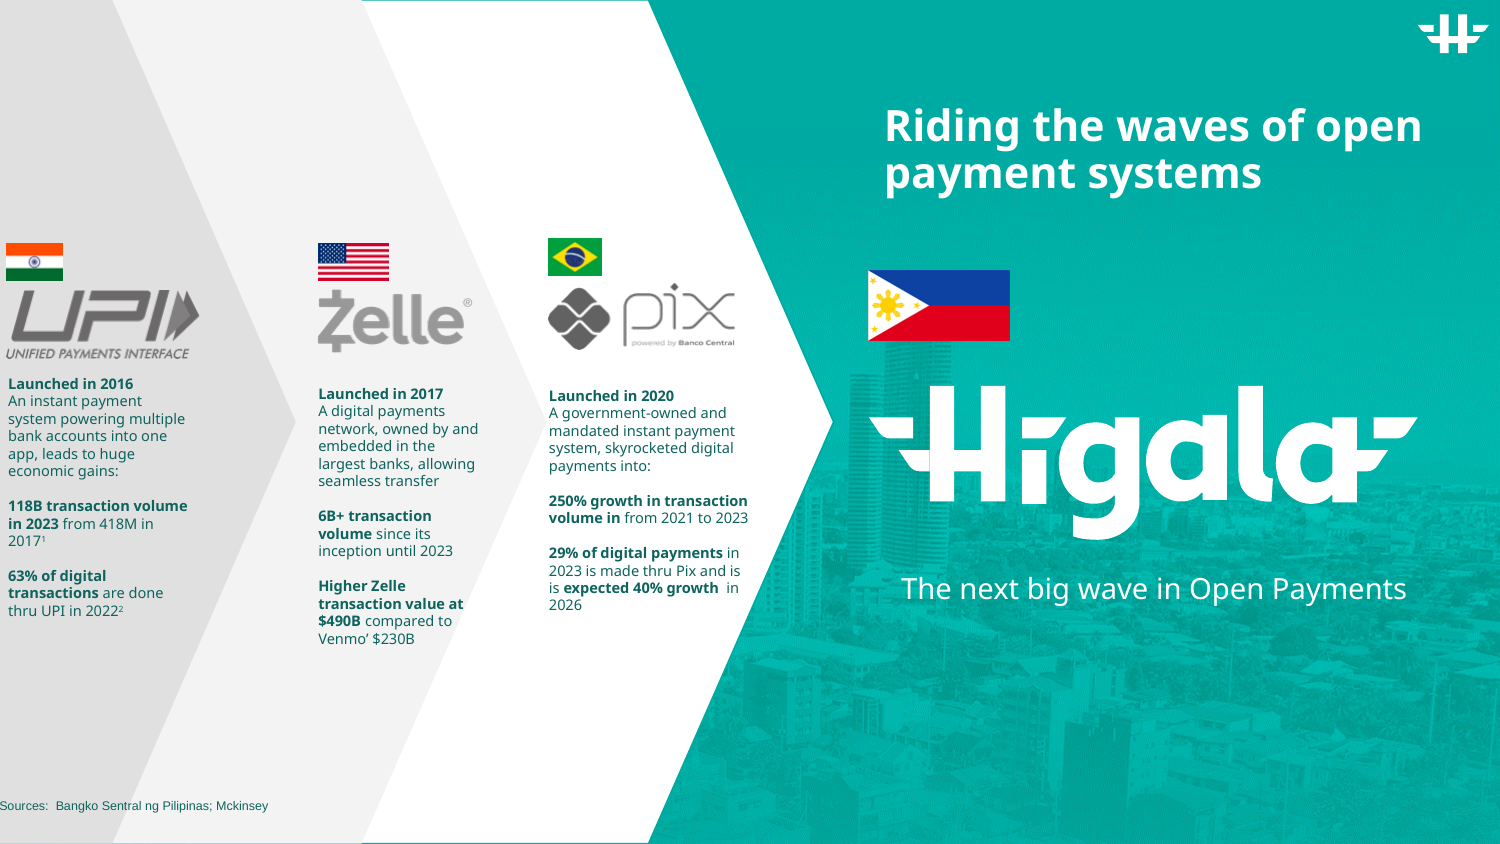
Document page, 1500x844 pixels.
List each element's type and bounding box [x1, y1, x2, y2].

text_box [1417, 14, 1490, 54]
text_box [868, 385, 1419, 541]
text_box [533, 238, 770, 638]
text_box [303, 243, 496, 638]
picture [0, 0, 1500, 844]
text_box [0, 243, 204, 638]
